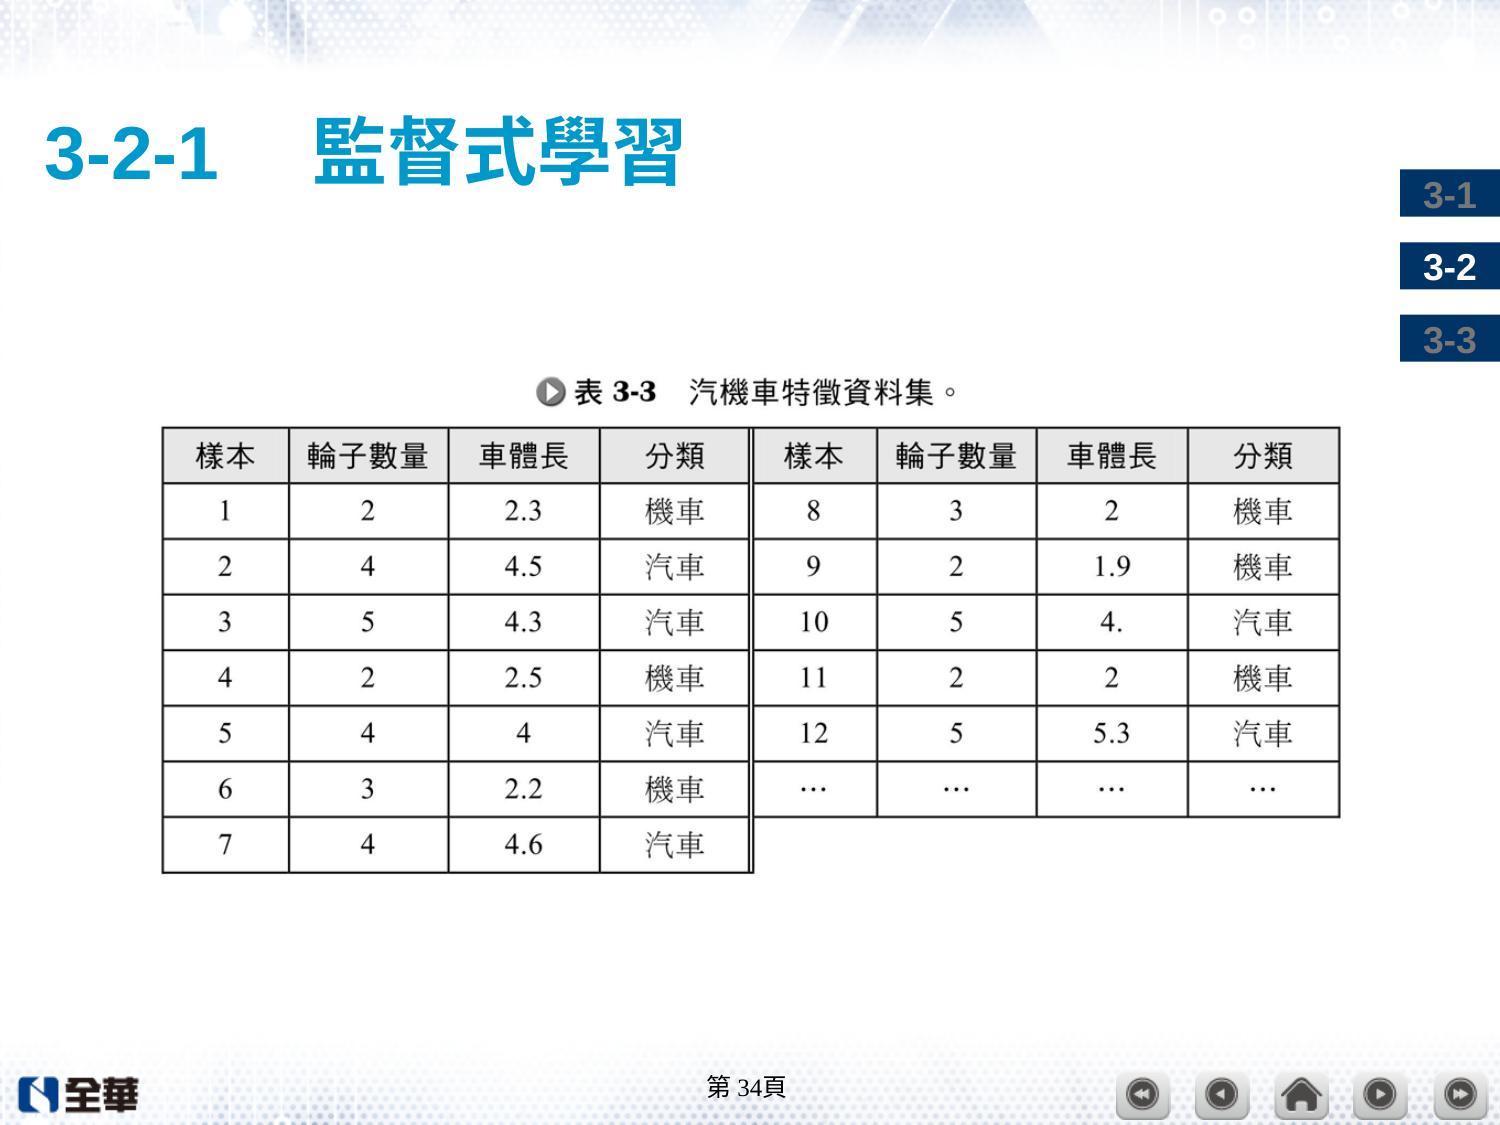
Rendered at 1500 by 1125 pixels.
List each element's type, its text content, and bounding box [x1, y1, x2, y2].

picture [0, 0, 1500, 1125]
title 3-2-1 監督式學習 [29, 89, 1386, 209]
